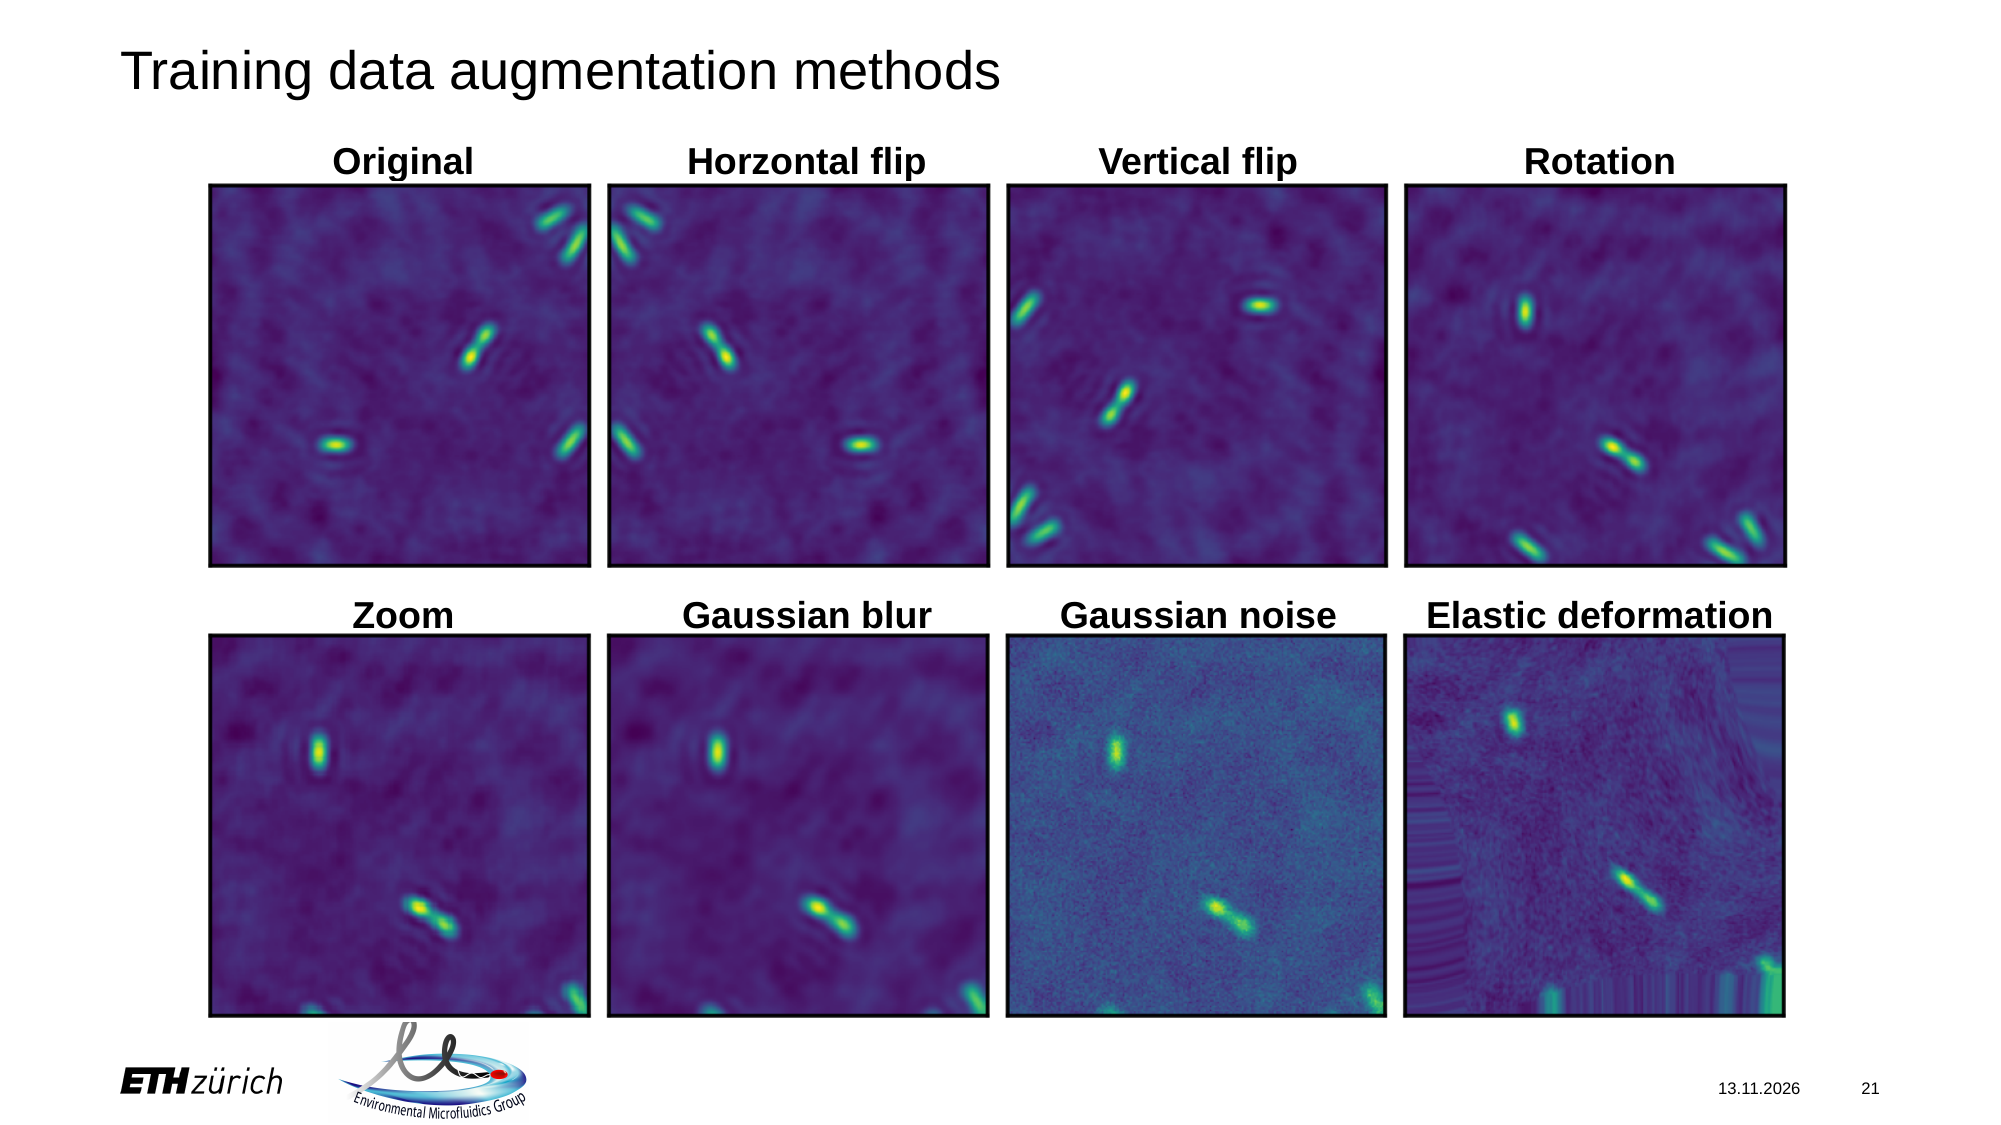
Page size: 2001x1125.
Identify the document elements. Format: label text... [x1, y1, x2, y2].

picture [207, 181, 1790, 572]
title Training data augmentation methods [120, 42, 1880, 191]
text_box Zoom [337, 583, 470, 631]
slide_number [1718, 1069, 1819, 1106]
text_box Original [317, 129, 490, 181]
text_box Gaussian blur [667, 583, 948, 631]
picture [207, 631, 1790, 1123]
slide_number 21 [1827, 1069, 1880, 1106]
picture [120, 1067, 282, 1094]
text_box Rotation [1508, 129, 1691, 181]
text_box Horzontal flip [672, 129, 942, 181]
text_box Elastic deformation [1411, 583, 1789, 631]
text_box Gaussian noise [1044, 583, 1352, 631]
text_box Vertical flip [1083, 129, 1314, 181]
